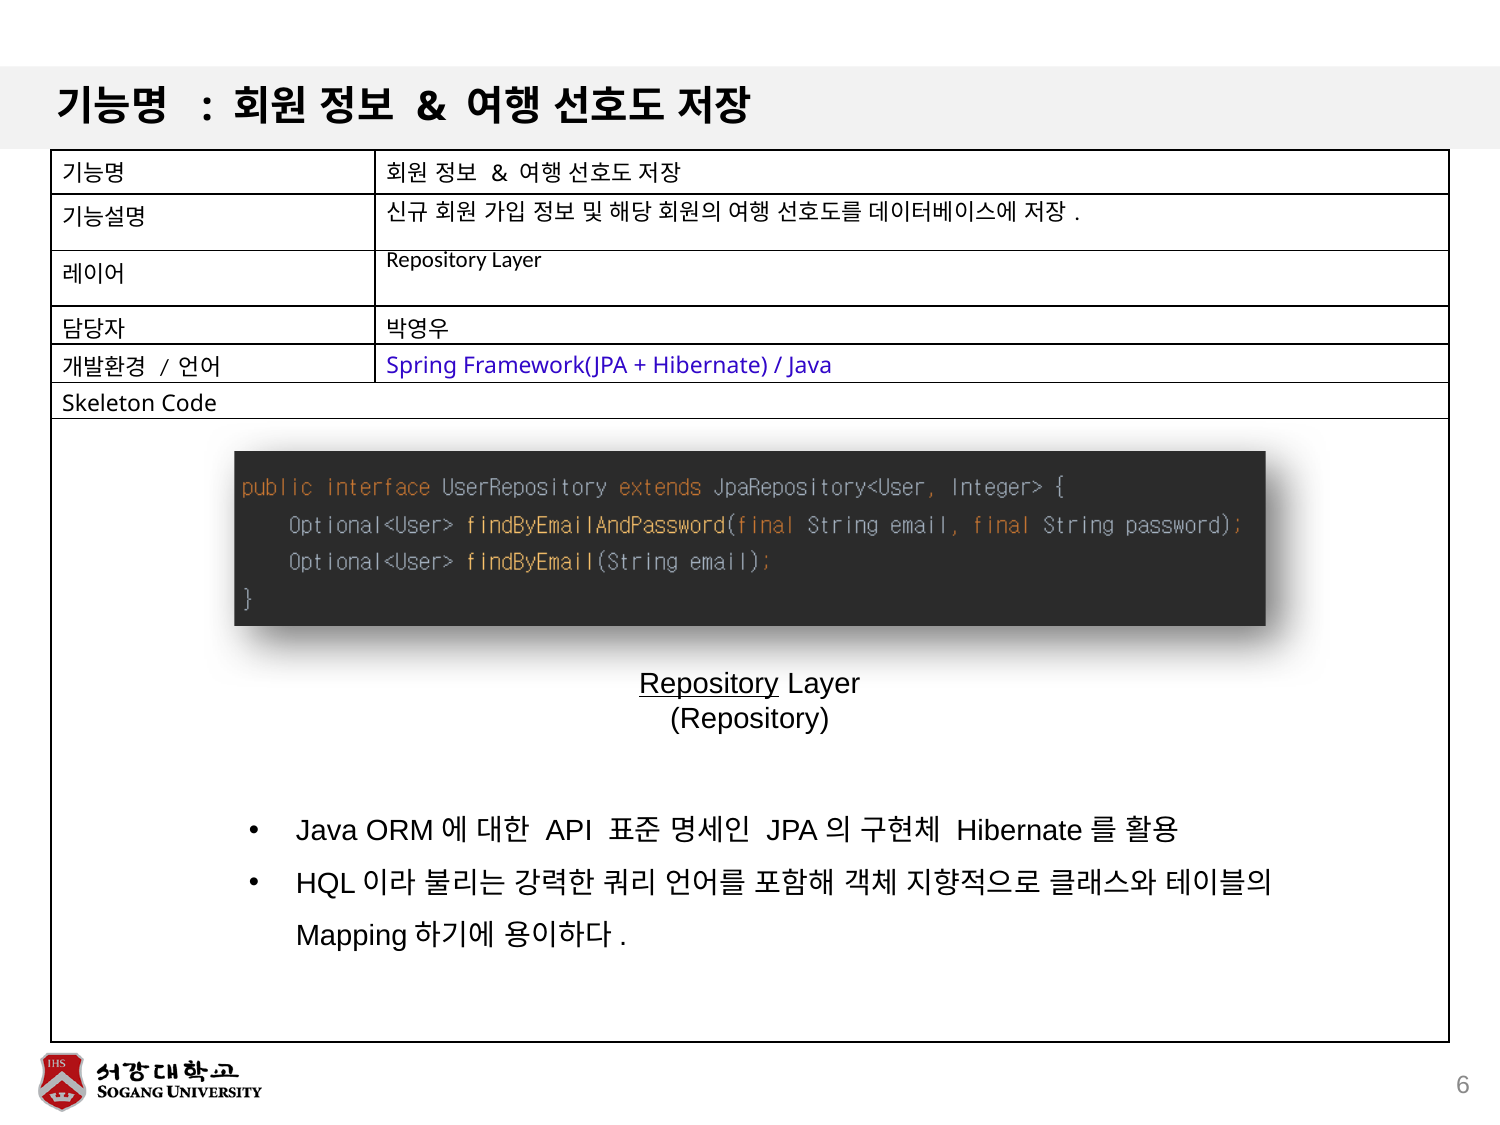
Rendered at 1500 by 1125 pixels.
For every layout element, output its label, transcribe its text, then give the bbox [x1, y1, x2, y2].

table_cell Repository Layer [376, 251, 1448, 305]
table_cell [52, 419, 1448, 1041]
text_box Java ORM에 대한 API 표준 명세인 JPA의 구현체 Hibernate를 활용 HQL이라 불리는 강력한 쿼리 언어를 포함해 객체 지향적으로 클래스와 테이블의 Mapping하기에 용이하다. [234, 786, 1319, 959]
table_cell 기능설명 [52, 195, 374, 250]
table_cell Spring Framework(JPA + Hibernate) / Java [376, 345, 1448, 382]
picture [234, 451, 1266, 627]
table_cell 개발환경 / 언어 [52, 345, 374, 382]
table_header 기능명 [52, 151, 374, 193]
table_cell 신규 회원 가입 정보 및 해당 회원의 여행 선호도를 데이터베이스에 저장. [376, 195, 1448, 250]
table_cell 박영우 [376, 307, 1448, 343]
picture [0, 1031, 294, 1125]
text_box Repository Layer (Repository) [553, 676, 947, 743]
slide_number 6 [1147, 1053, 1485, 1114]
table_cell 레이어 [52, 251, 374, 305]
table_header 회원 정보 & 여행 선호도 저장 [376, 151, 1448, 193]
title 기능명 : 회원 정보 & 여행 선호도 저장 [41, 64, 1459, 149]
table_cell 담당자 [52, 307, 374, 343]
table_cell Skeleton Code [52, 383, 1448, 418]
